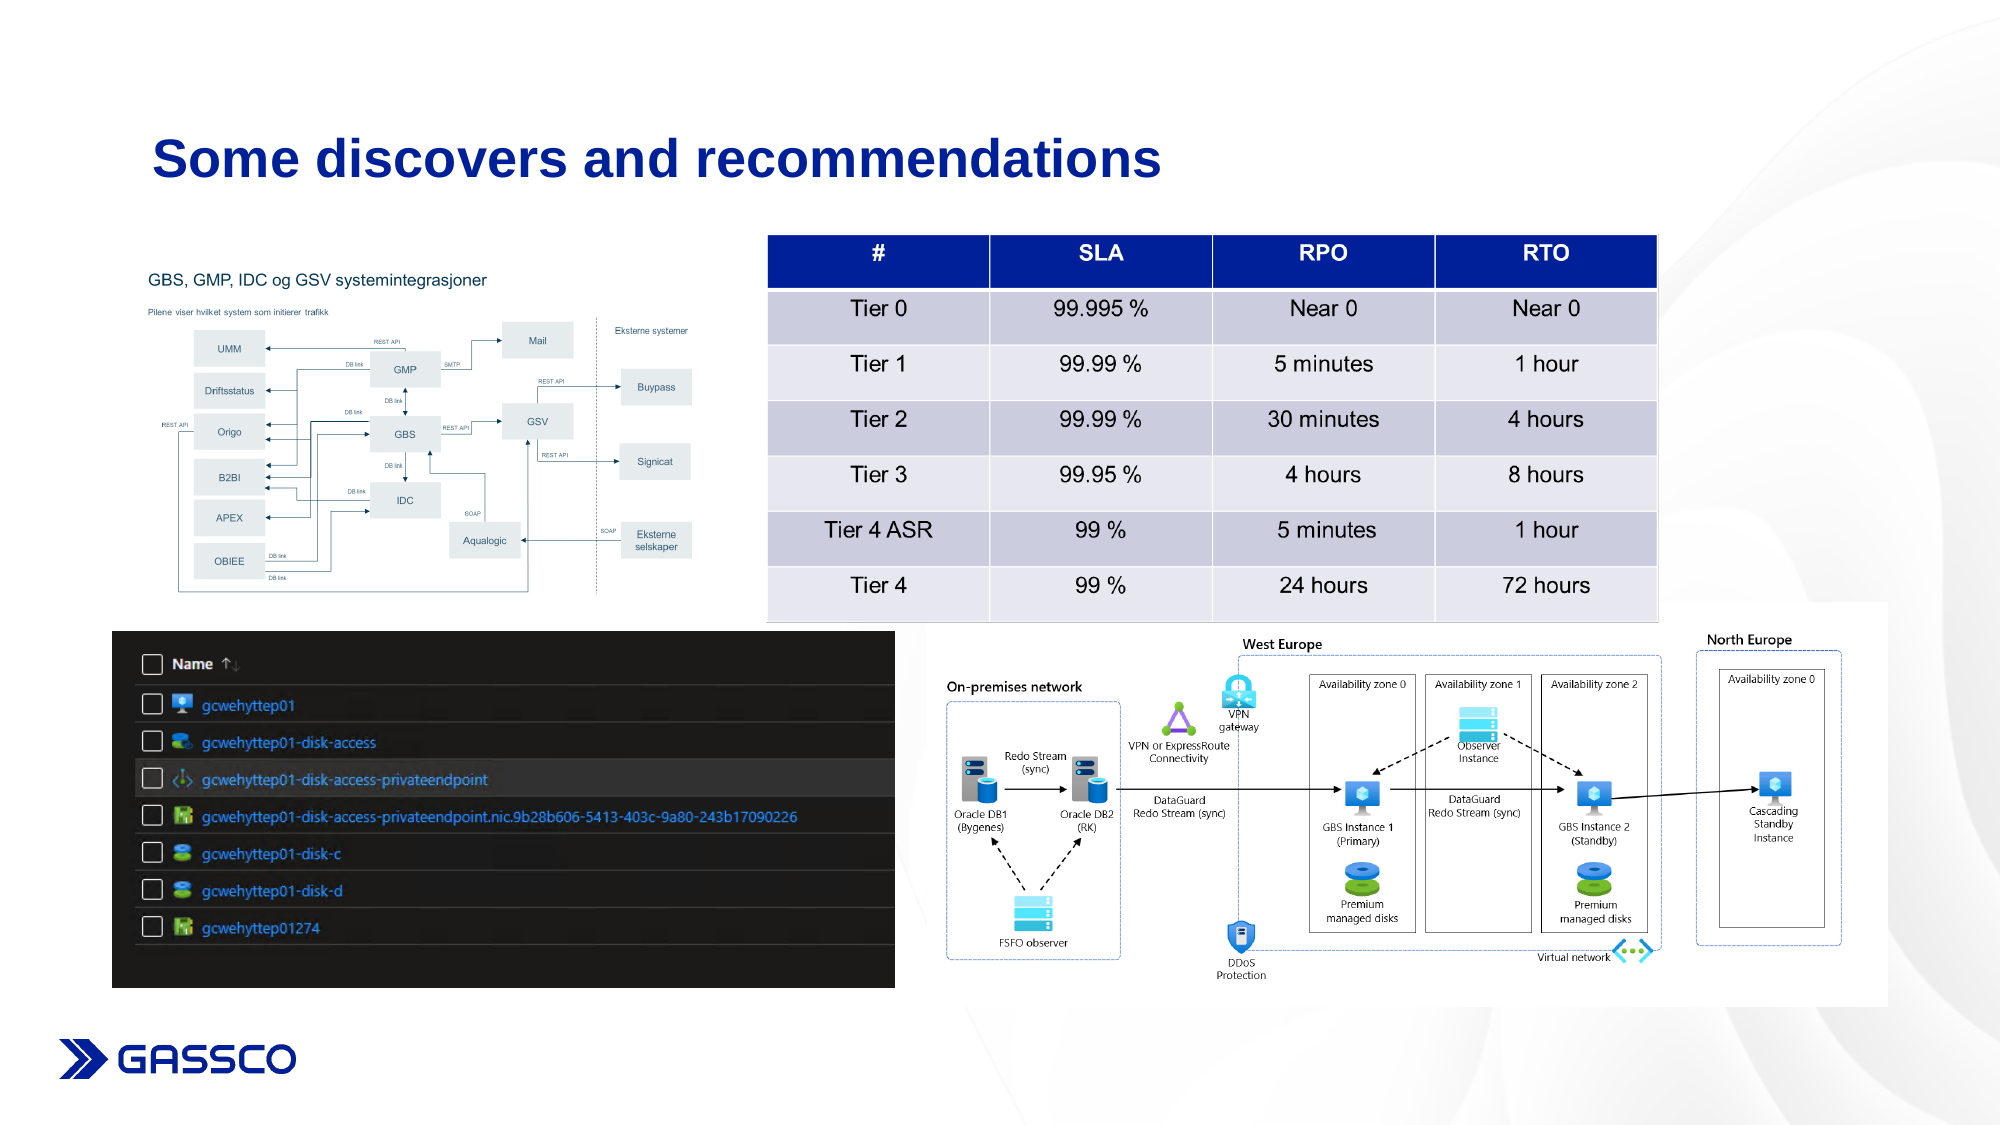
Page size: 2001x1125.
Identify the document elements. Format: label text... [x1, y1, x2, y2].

picture [112, 262, 718, 602]
picture [112, 631, 895, 988]
title Some discovers and recommendations [137, 117, 1863, 202]
picture [59, 1039, 296, 1079]
picture [766, 231, 1888, 1008]
